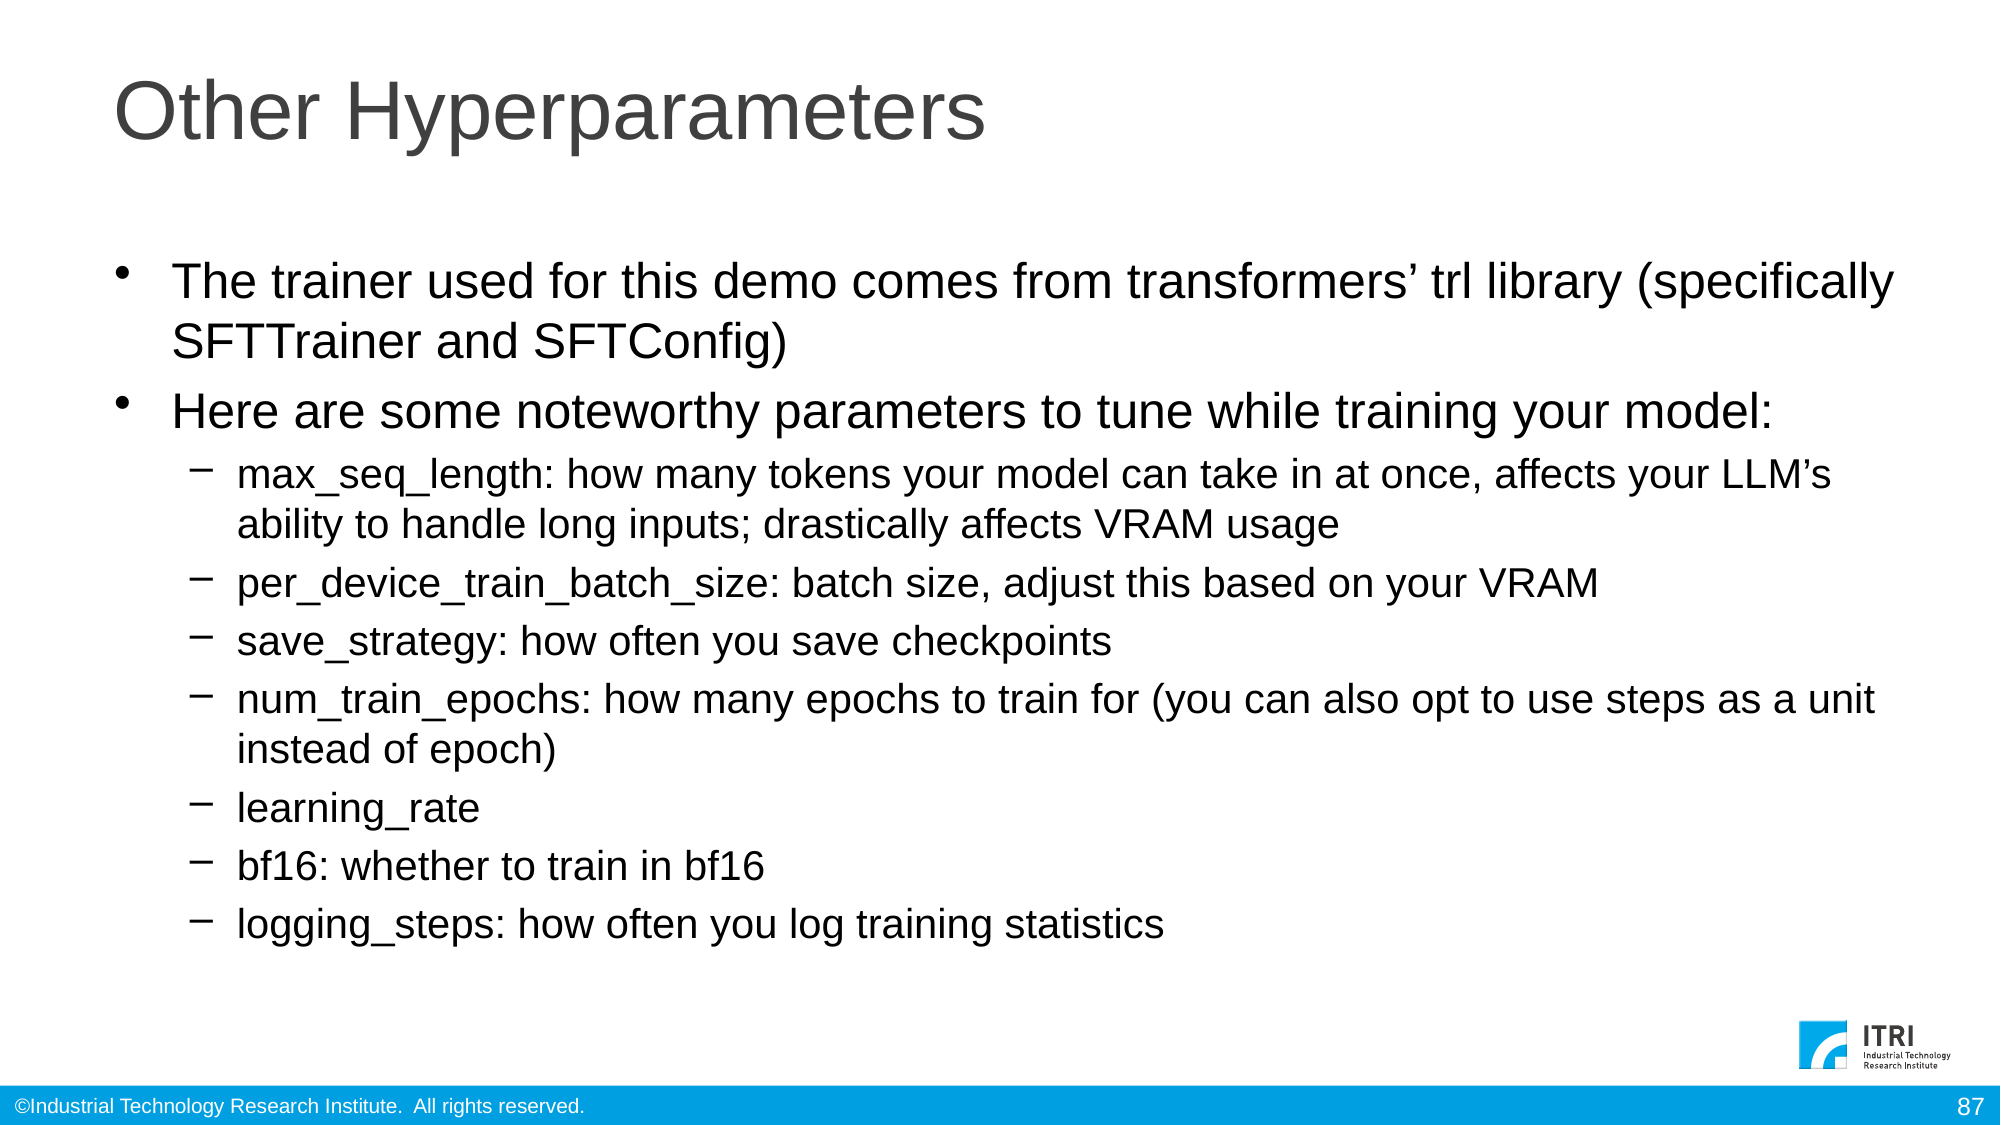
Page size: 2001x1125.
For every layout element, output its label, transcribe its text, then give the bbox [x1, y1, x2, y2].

title Other Hyperparameters [98, 48, 1930, 198]
list The trainer used for this demo comes from transformers’ trl library (specifically SFTTrainer and SFTConfig) Here are some noteworthy parameters to tune while training your model: max_seq_length: how many tokens your model can take in at once, affects your LLM’s ability to handle long inputs; drastically affects VRAM usage per_device_train_batch_size: batch size, adjust this based on your VRAM save_strategy: how often you save checkpoints num_train_epochs: how many epochs to train for (you can also opt to use steps as a unit instead of epoch) learning_rate bf16: whether to train in bf16 logging_steps: how often you log training statistics [99, 241, 1930, 1022]
slide_number 87 [1874, 1085, 2000, 1125]
